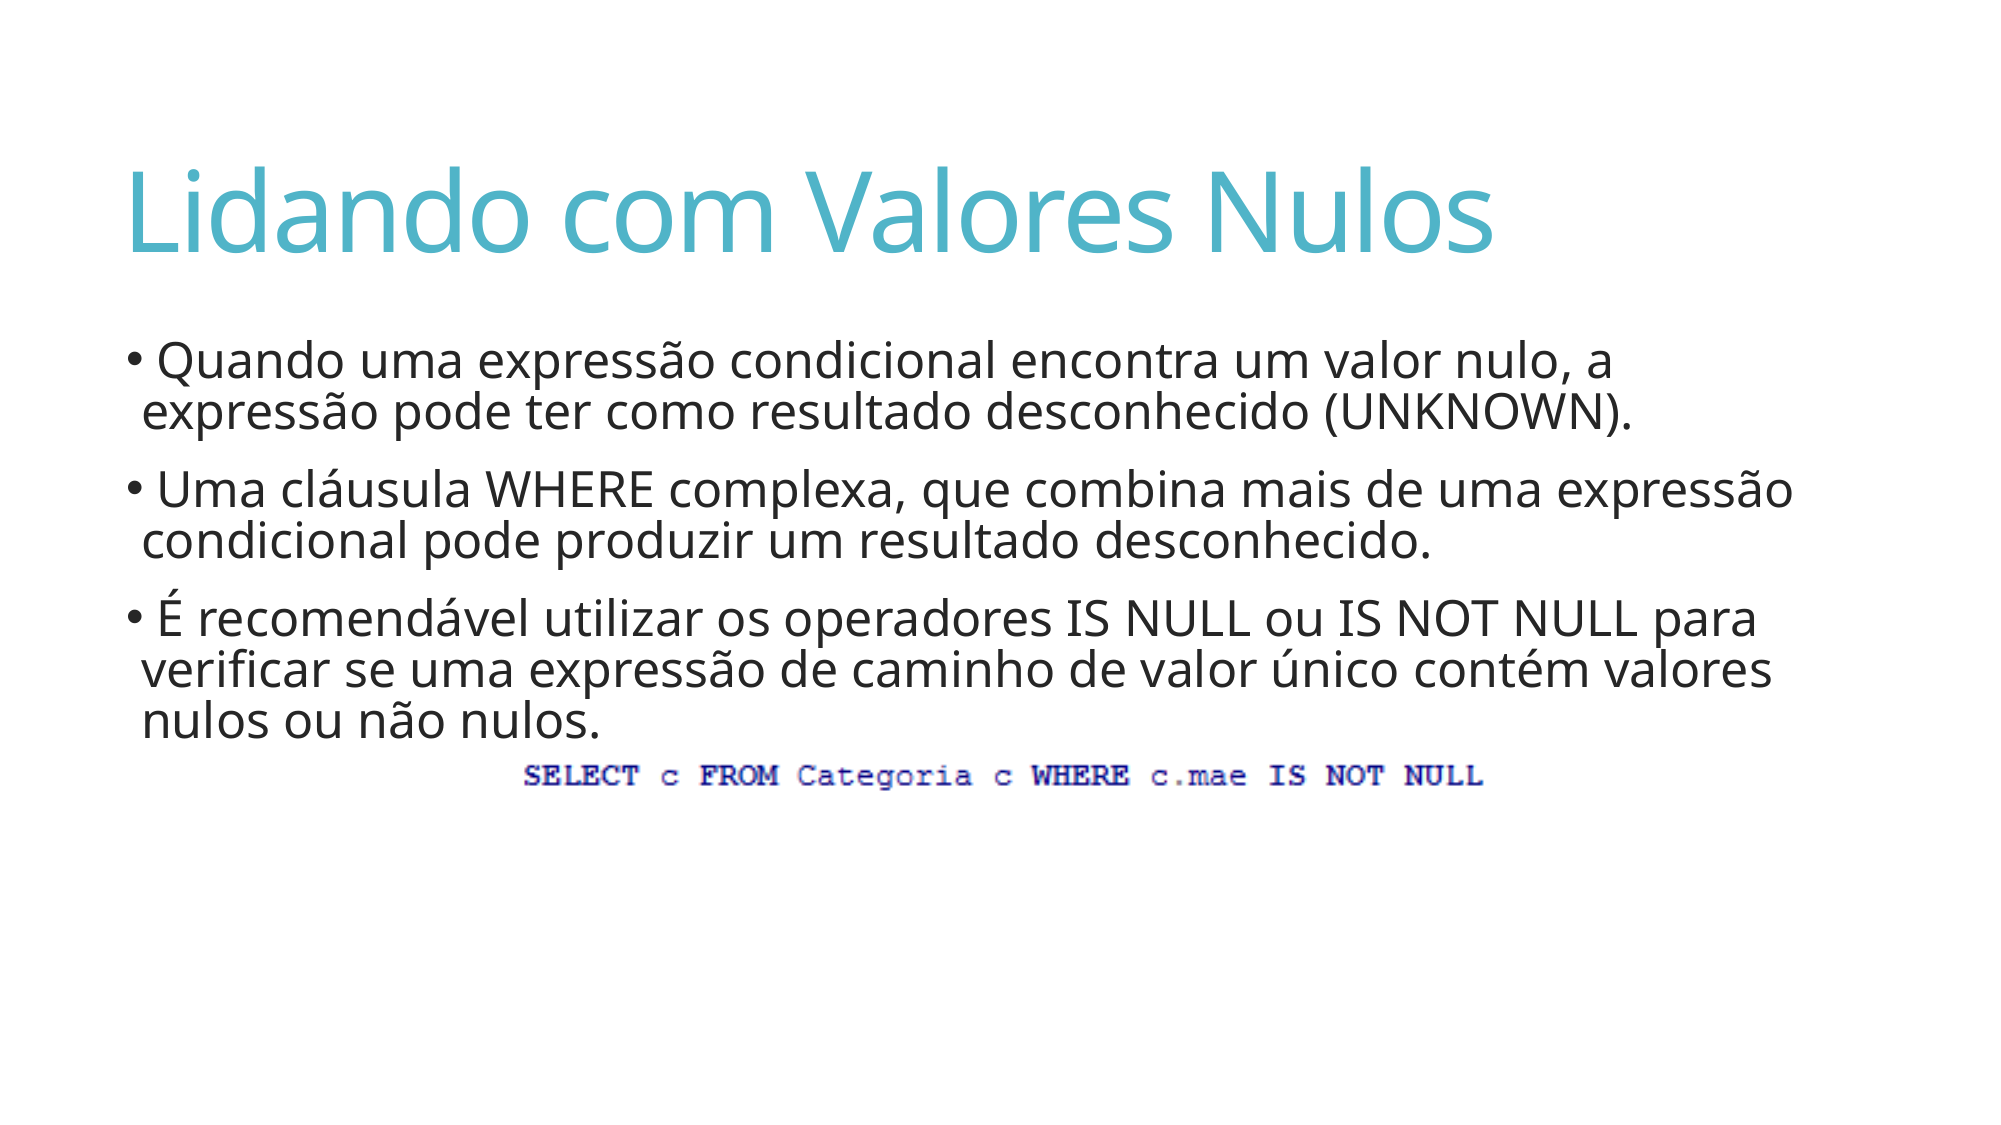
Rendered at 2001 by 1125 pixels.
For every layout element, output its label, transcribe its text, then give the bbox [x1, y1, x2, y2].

picture [523, 756, 1496, 801]
title Lidando com Valores Nulos [107, 81, 1875, 354]
list Quando uma expressão condicional encontra um valor nulo, a expressão pode ter como resultado desconhecido (UNKNOWN). Uma cláusula WHERE complexa, que combina mais de uma expressão condicional pode produzir um resultado desconhecido. É recomendável utilizar os operadores IS NULL ou IS NOT NULL para verificar se uma expressão de caminho de valor único contém valores nulos ou não nulos. [111, 329, 1876, 948]
